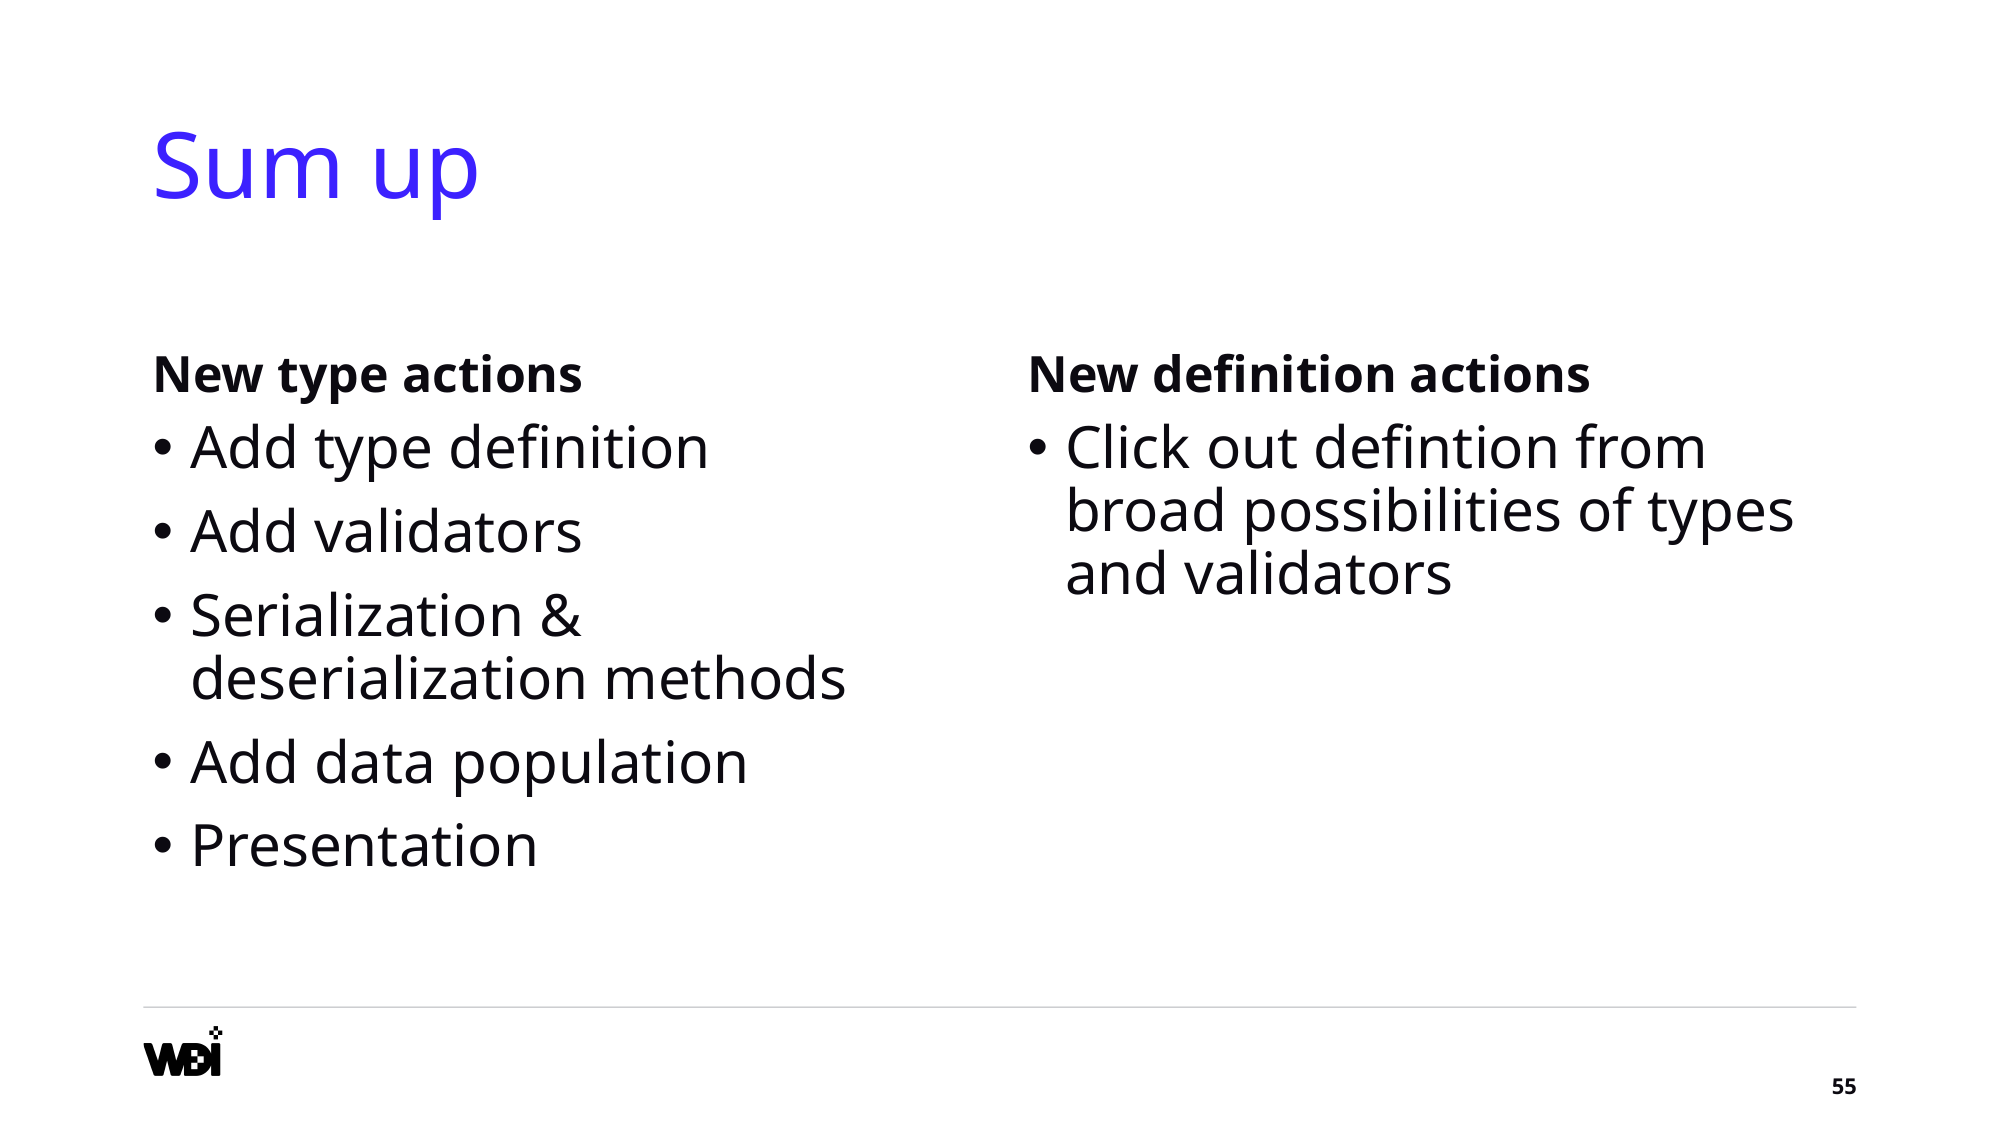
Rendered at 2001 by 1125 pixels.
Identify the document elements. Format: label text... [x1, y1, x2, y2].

slide_number 55 [1412, 450, 1863, 1103]
list Click out defintion from broad possibilities of types and validators [1012, 410, 1863, 1007]
picture [143, 1026, 229, 1078]
list New definition actions [1012, 275, 1863, 410]
title Sum up [137, 59, 1863, 278]
list New type actions [137, 275, 984, 410]
list Add type definition Add validators Serialization & deserialization methods Add data population Presentation [137, 410, 984, 1016]
list Click out defintion from broad possibilities of types and validators [1012, 1008, 1412, 1016]
